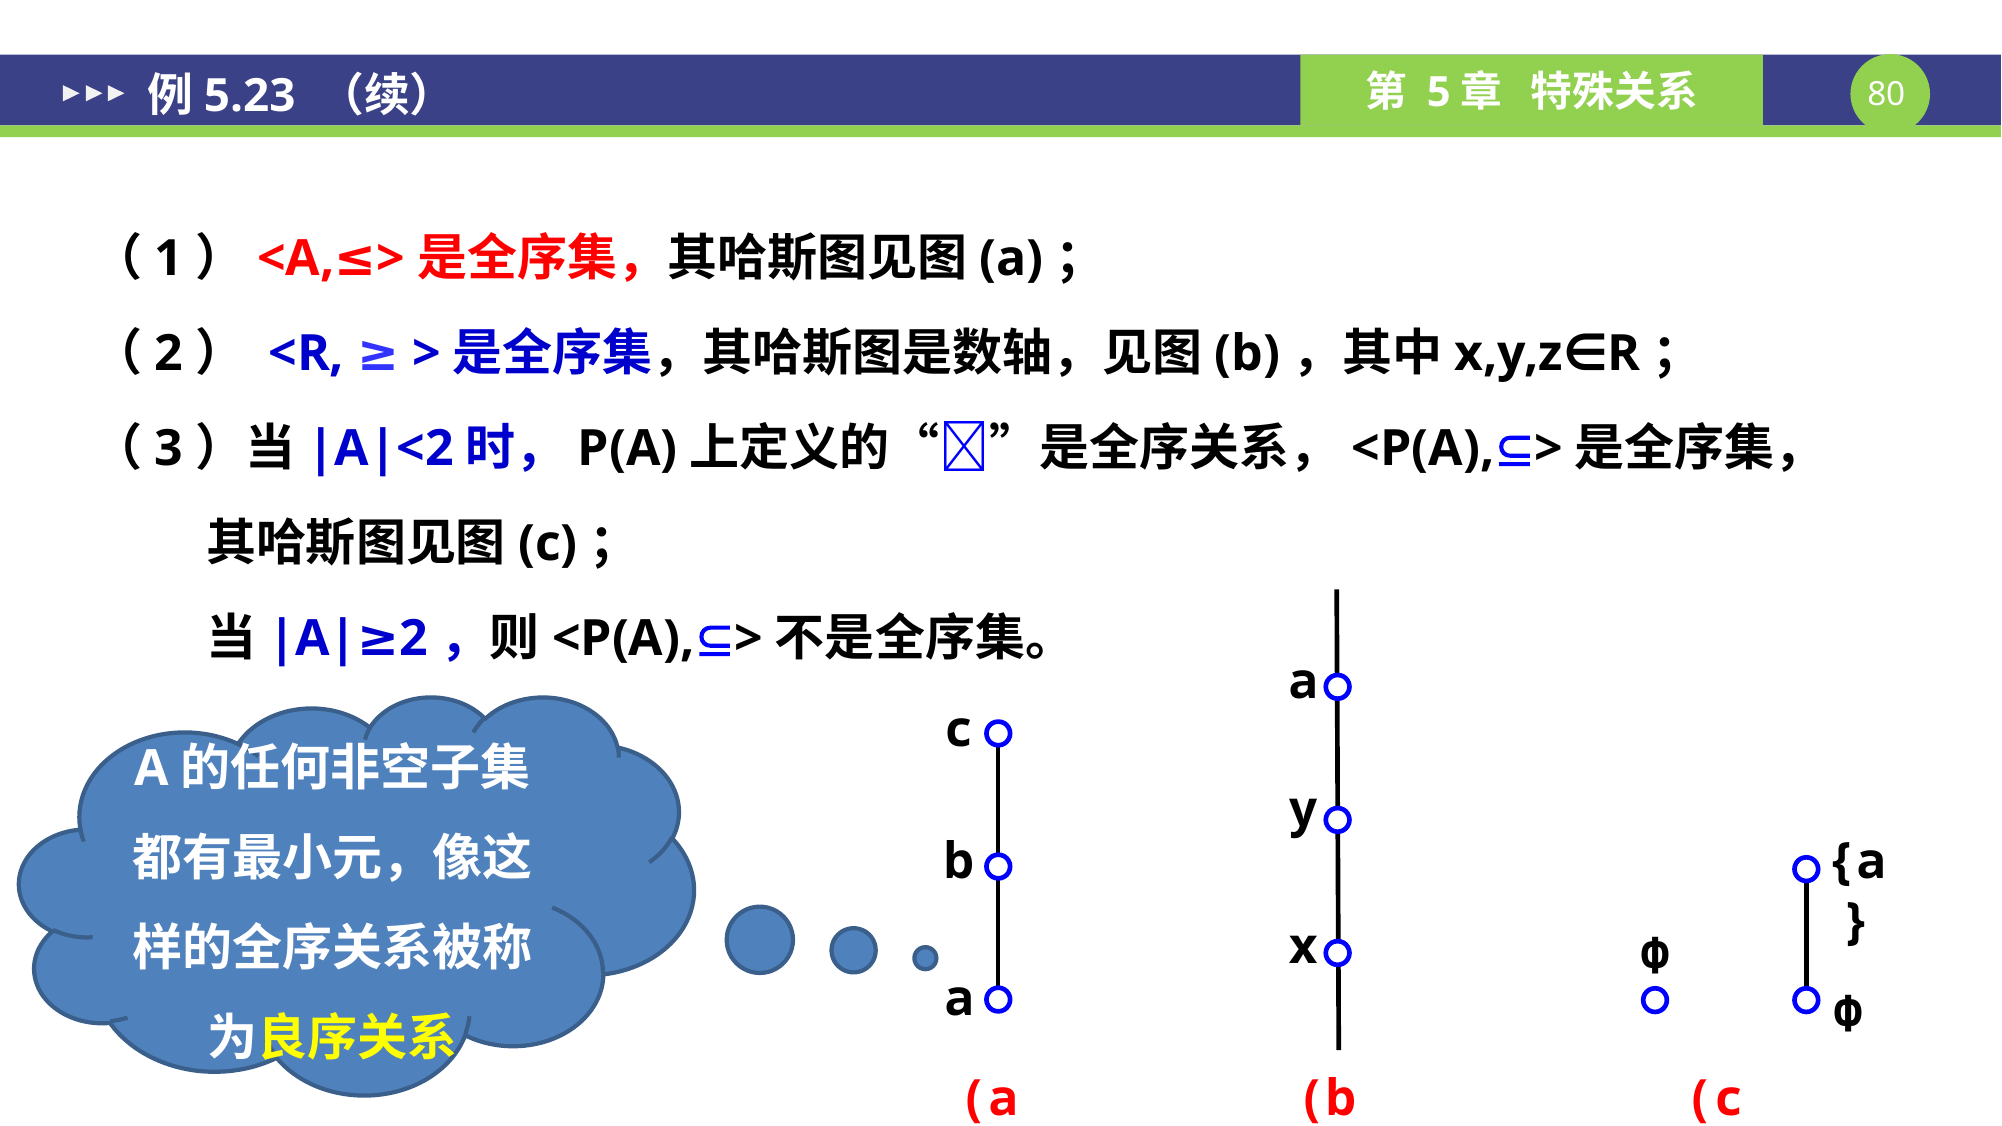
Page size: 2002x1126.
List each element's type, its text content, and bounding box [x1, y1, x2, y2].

title 例5.23 （续） [127, 57, 1003, 129]
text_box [1625, 827, 1894, 1126]
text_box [1284, 589, 1380, 1126]
text_box A的任何非空子集都有最小元，像这样的全序关系被称为良序关系 [829, 926, 878, 975]
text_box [940, 695, 1039, 1126]
text_box A的任何非空子集都有最小元，像这样的全序关系被称为良序关系 [912, 945, 935, 972]
text_box A的任何非空子集都有最小元，像这样的全序关系被称为良序关系 [724, 904, 796, 976]
text_box A的任何非空子集都有最小元，像这样的全序关系被称为良序关系 [16, 695, 697, 1098]
list （1）<A,≤>是全序集，其哈斯图见图(a)； （2） <R, ≥ >是全序集，其哈斯图是数轴，见图(b)，其中x,y,z∈R； （3）当|A|<2时，P(A)上定义的“”是全序关系，<P(A),>是全序集， 其哈斯图见图(c)； 当|A|≥2，则<P(A),>不是全序集。 [72, 185, 1938, 762]
